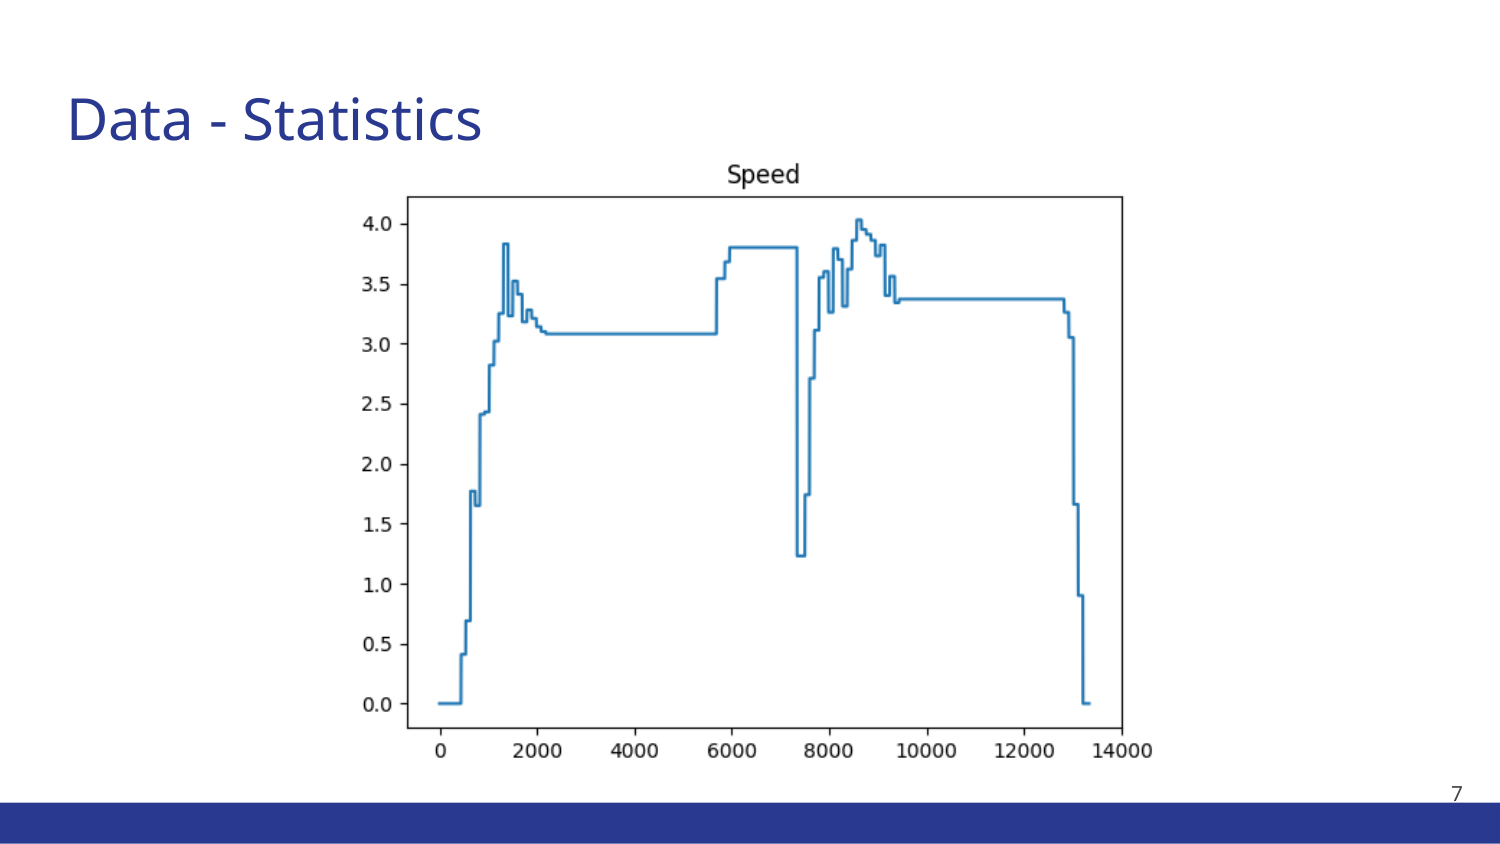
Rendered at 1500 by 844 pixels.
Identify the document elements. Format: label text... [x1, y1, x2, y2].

slide_number 7 [1387, 762, 1478, 828]
text_box [0, 802, 1500, 844]
title Data - Statistics [51, 67, 1449, 167]
picture [317, 156, 1183, 777]
